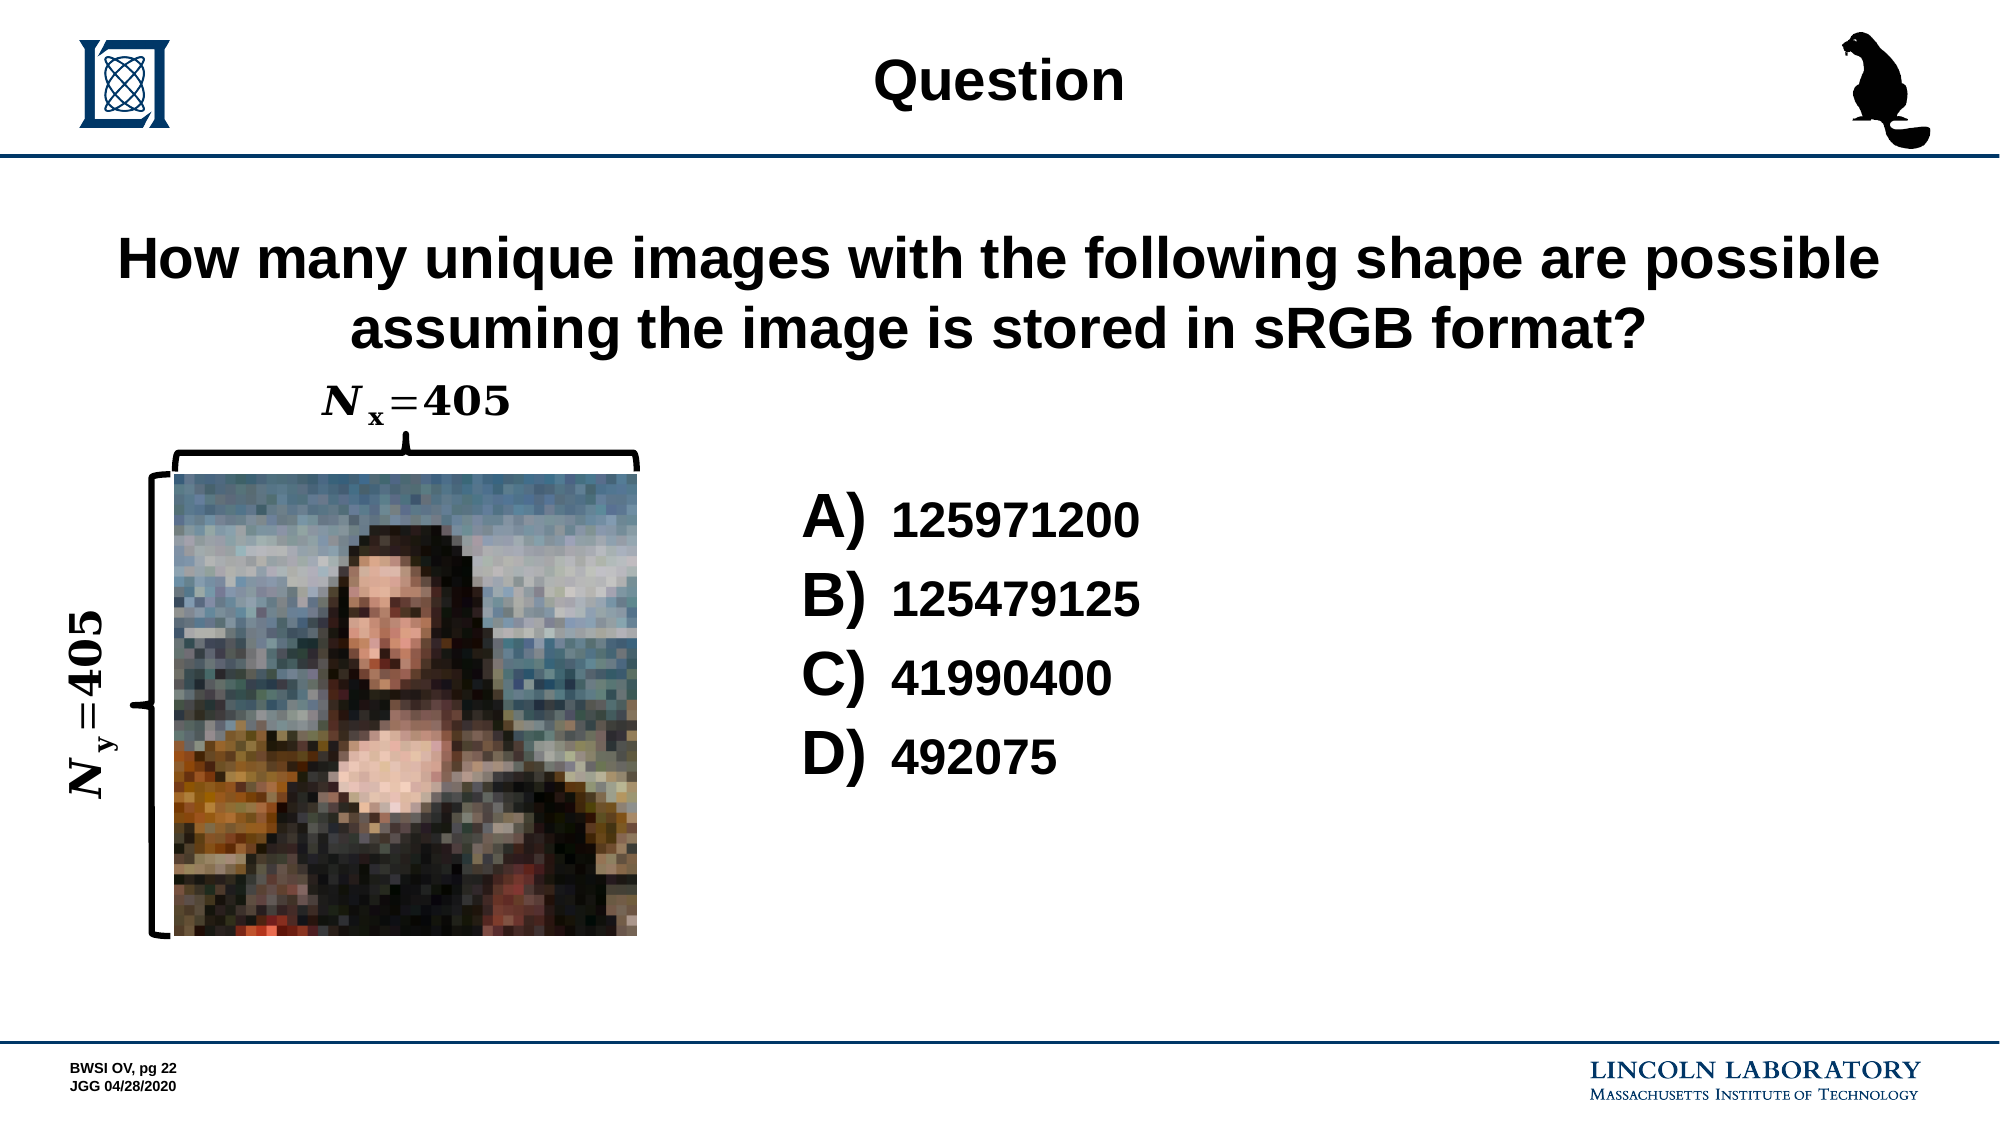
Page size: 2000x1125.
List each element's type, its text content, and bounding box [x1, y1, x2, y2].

picture [1588, 1061, 1921, 1100]
text_box [174, 433, 637, 472]
picture [174, 474, 637, 937]
text_box How many unique images with the following shape are possible assuming the image is stored in sRGB format? [72, 212, 1927, 368]
picture [79, 40, 170, 128]
text_box 125971200 125479125 41990400 492075 [787, 487, 1546, 886]
picture [1830, 20, 1942, 156]
title Question [205, 16, 1794, 151]
text_box [132, 474, 171, 937]
